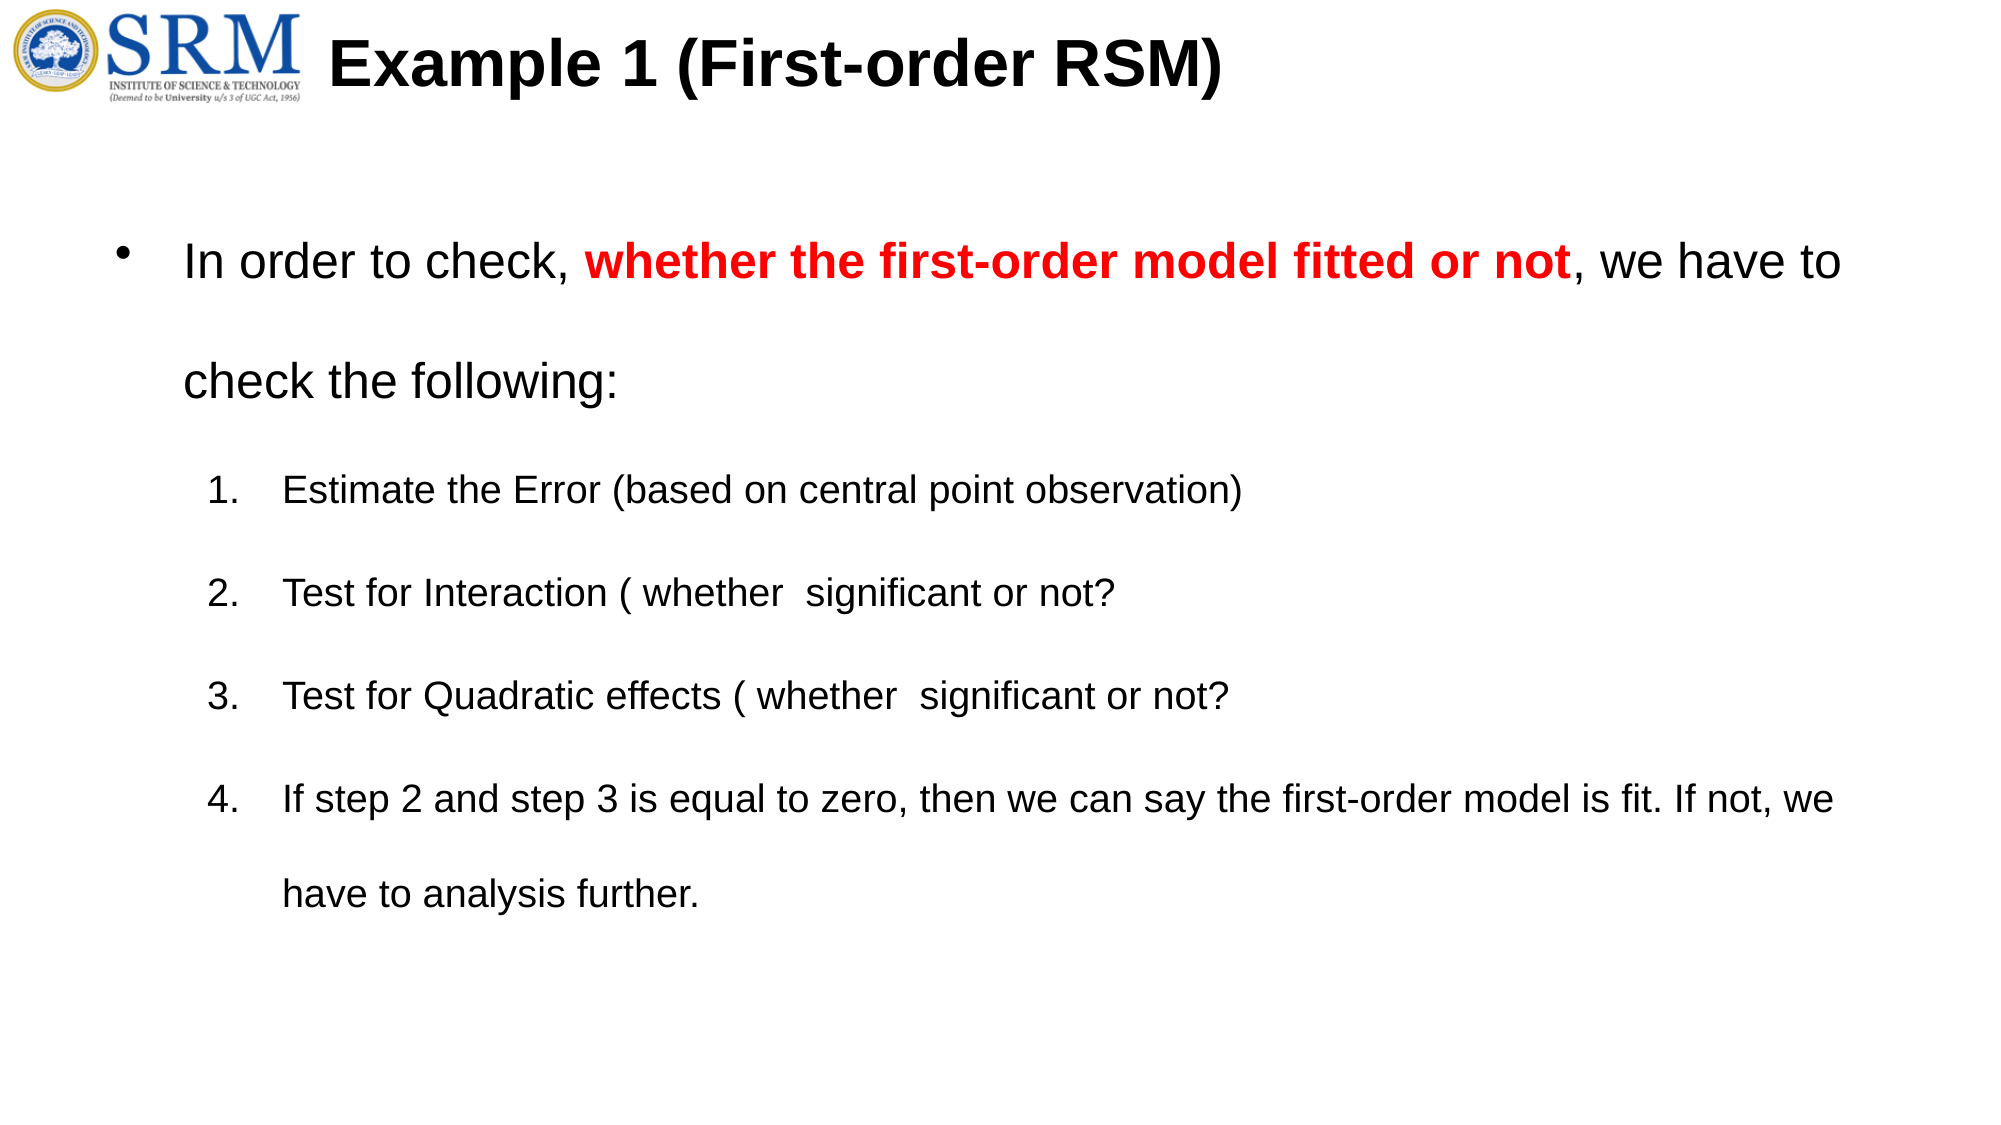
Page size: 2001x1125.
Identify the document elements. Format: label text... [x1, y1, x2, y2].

picture [1, 0, 309, 119]
title Example 1 (First-order RSM) [313, 23, 1998, 95]
